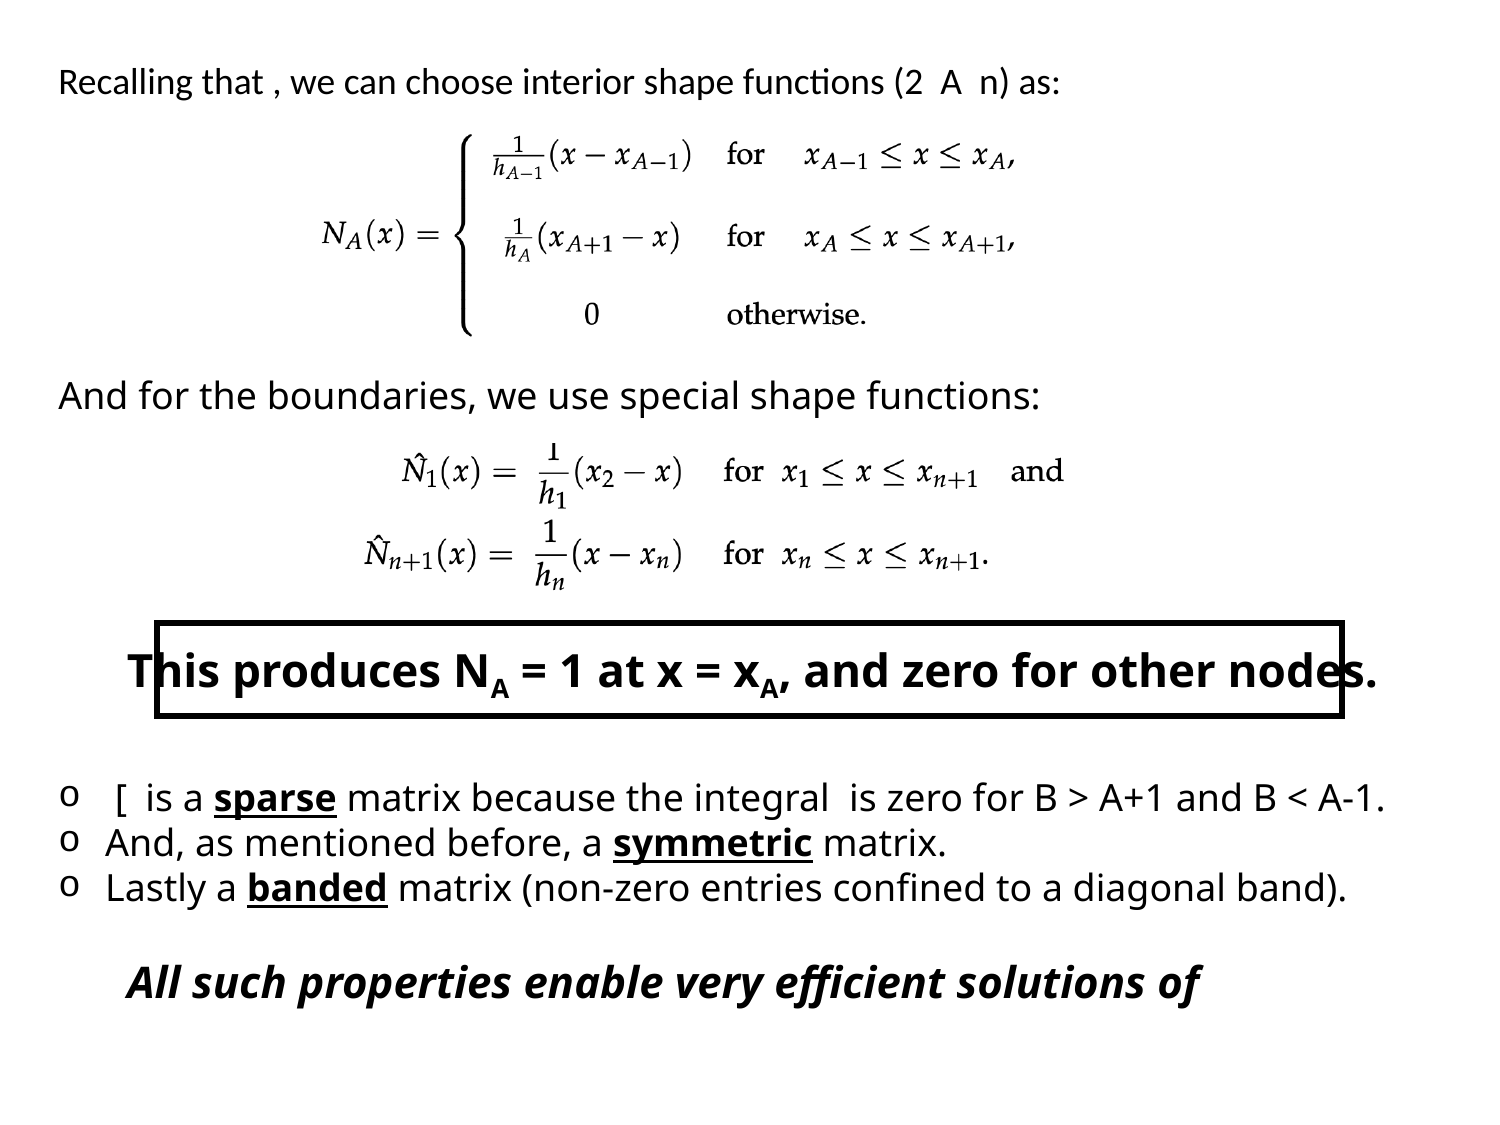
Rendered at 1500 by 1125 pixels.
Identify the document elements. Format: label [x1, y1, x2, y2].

picture [342, 443, 1083, 604]
picture [309, 118, 1066, 358]
text_box [156, 622, 1343, 717]
